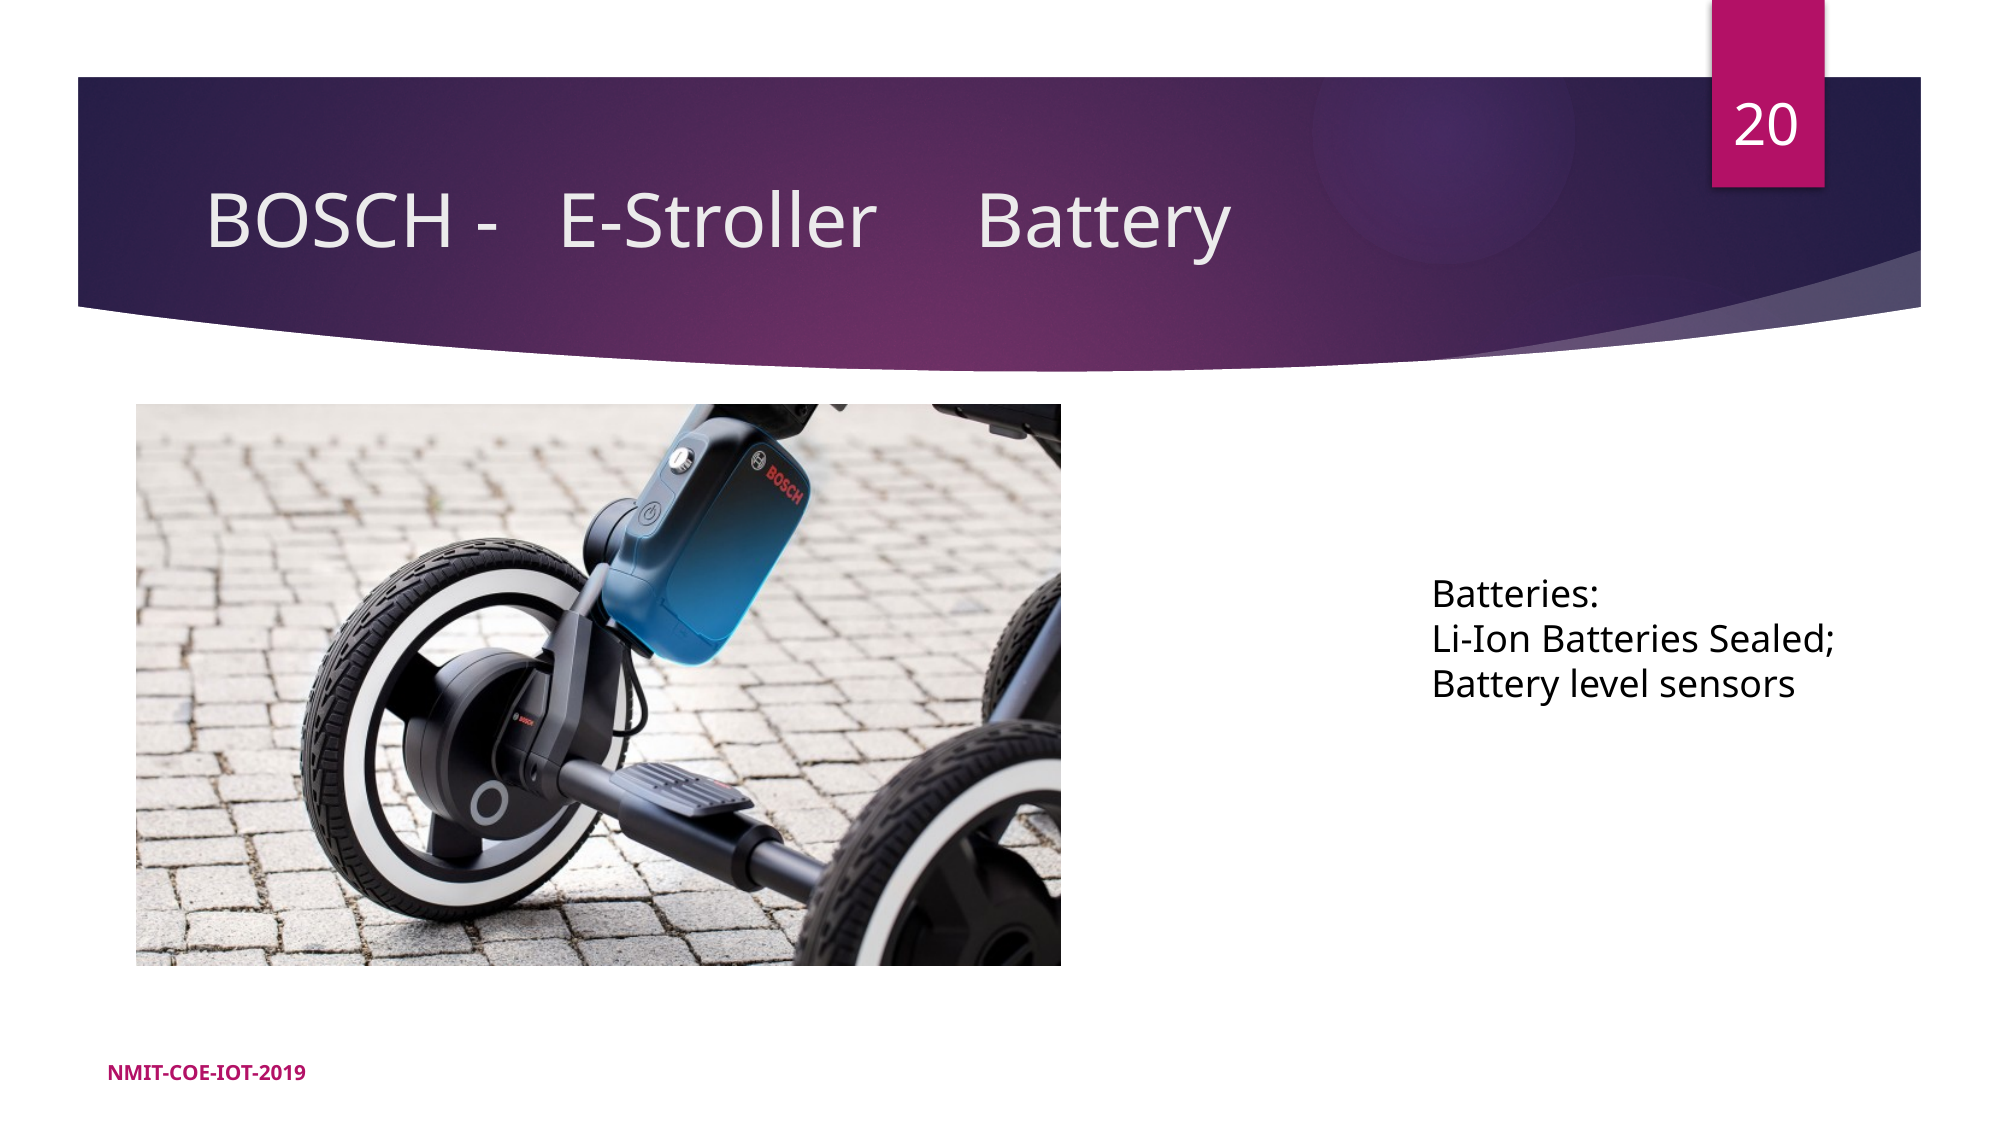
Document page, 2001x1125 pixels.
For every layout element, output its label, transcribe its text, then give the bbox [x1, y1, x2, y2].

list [136, 404, 1061, 966]
footer NMIT-COE-IOT-2019 [92, 1048, 726, 1099]
title BOSCH - E-Stroller Battery [189, 159, 1627, 276]
slide_number 20 [1698, 48, 1836, 175]
text_box Batteries: Li-Ion Batteries Sealed; Battery level sensors [1416, 562, 1931, 758]
